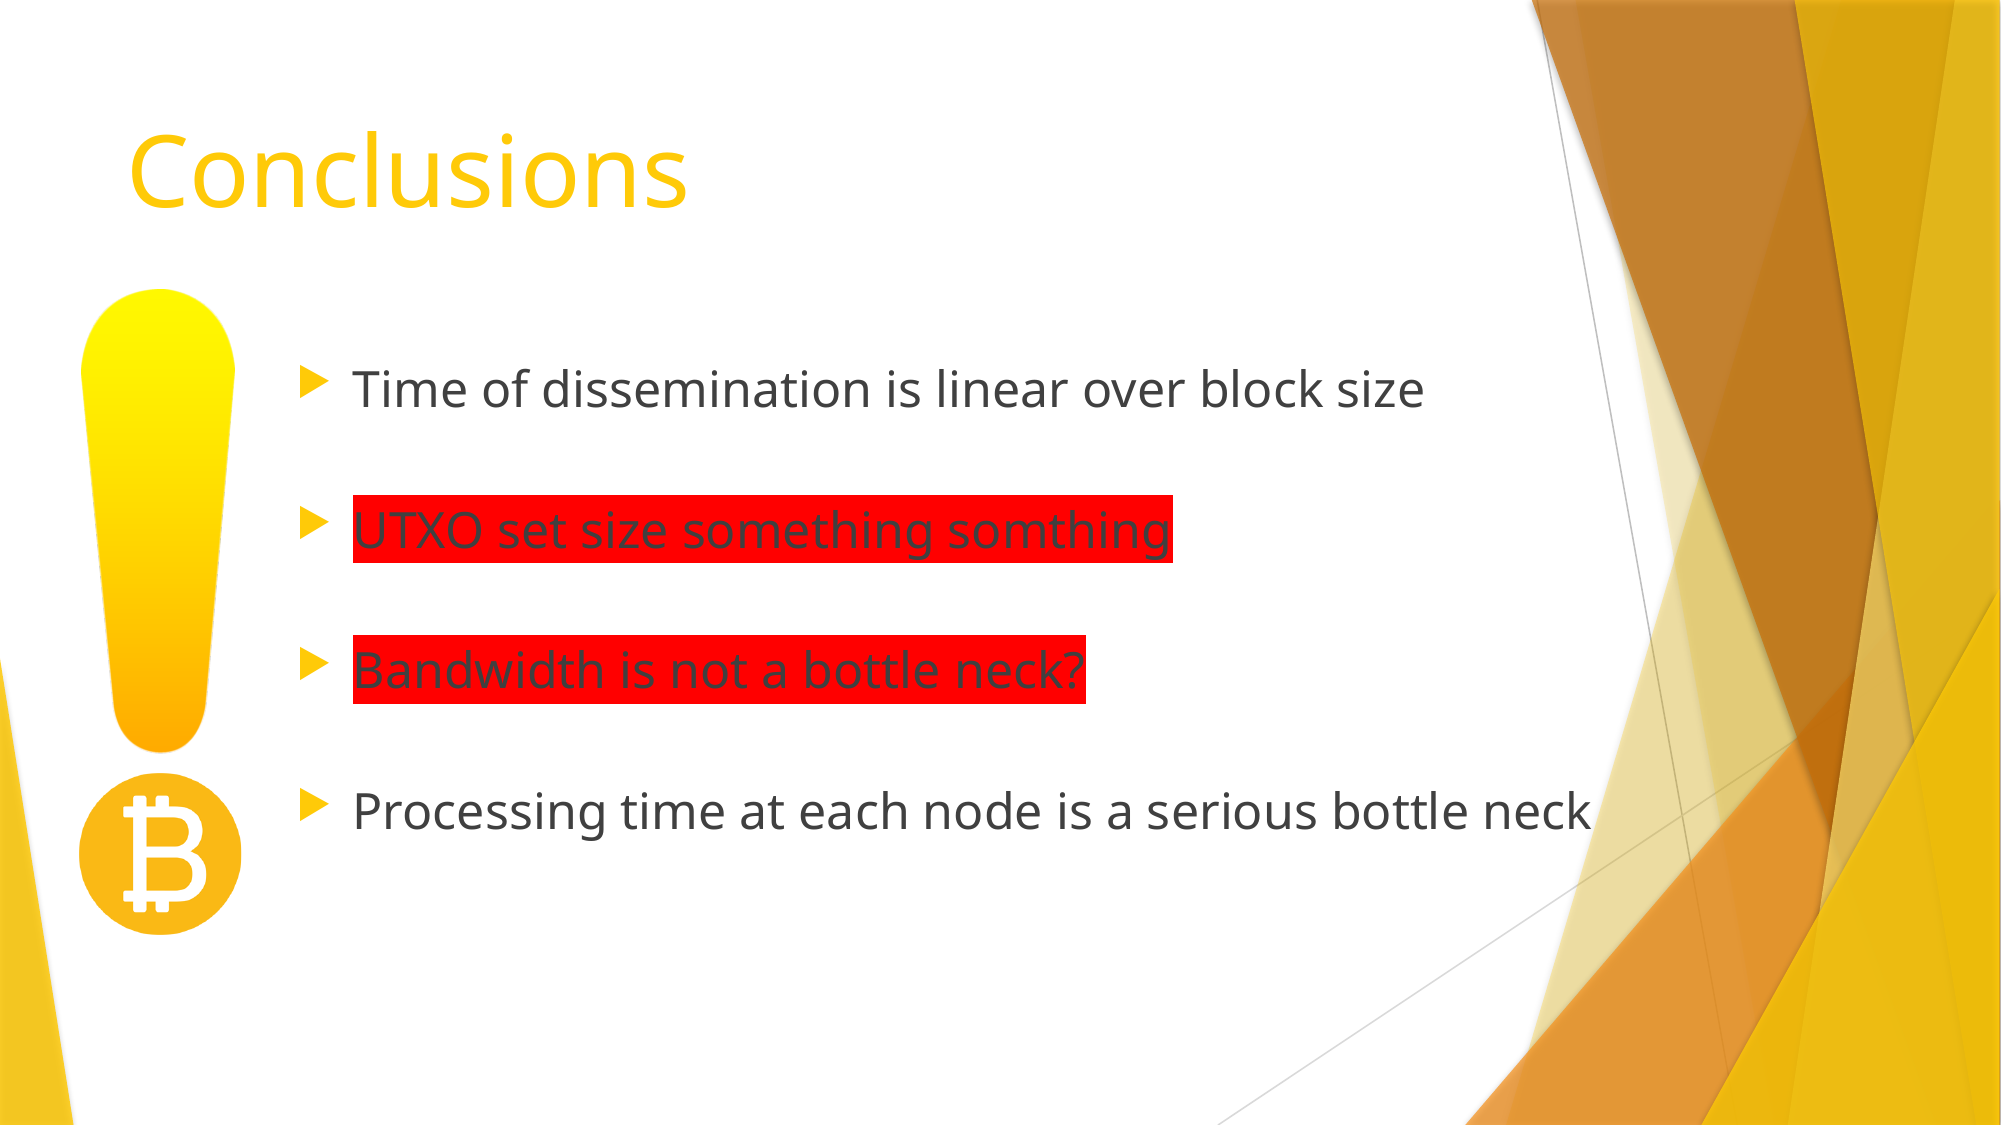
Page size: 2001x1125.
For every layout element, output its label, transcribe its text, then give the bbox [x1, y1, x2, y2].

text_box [34, 289, 351, 935]
title Conclusions [111, 99, 1522, 289]
list Time of dissemination is linear over block size UTXO set size something somthing Bandwidth is not a bottle neck? Processing time at each node is a serious bottle neck [351, 289, 1692, 927]
